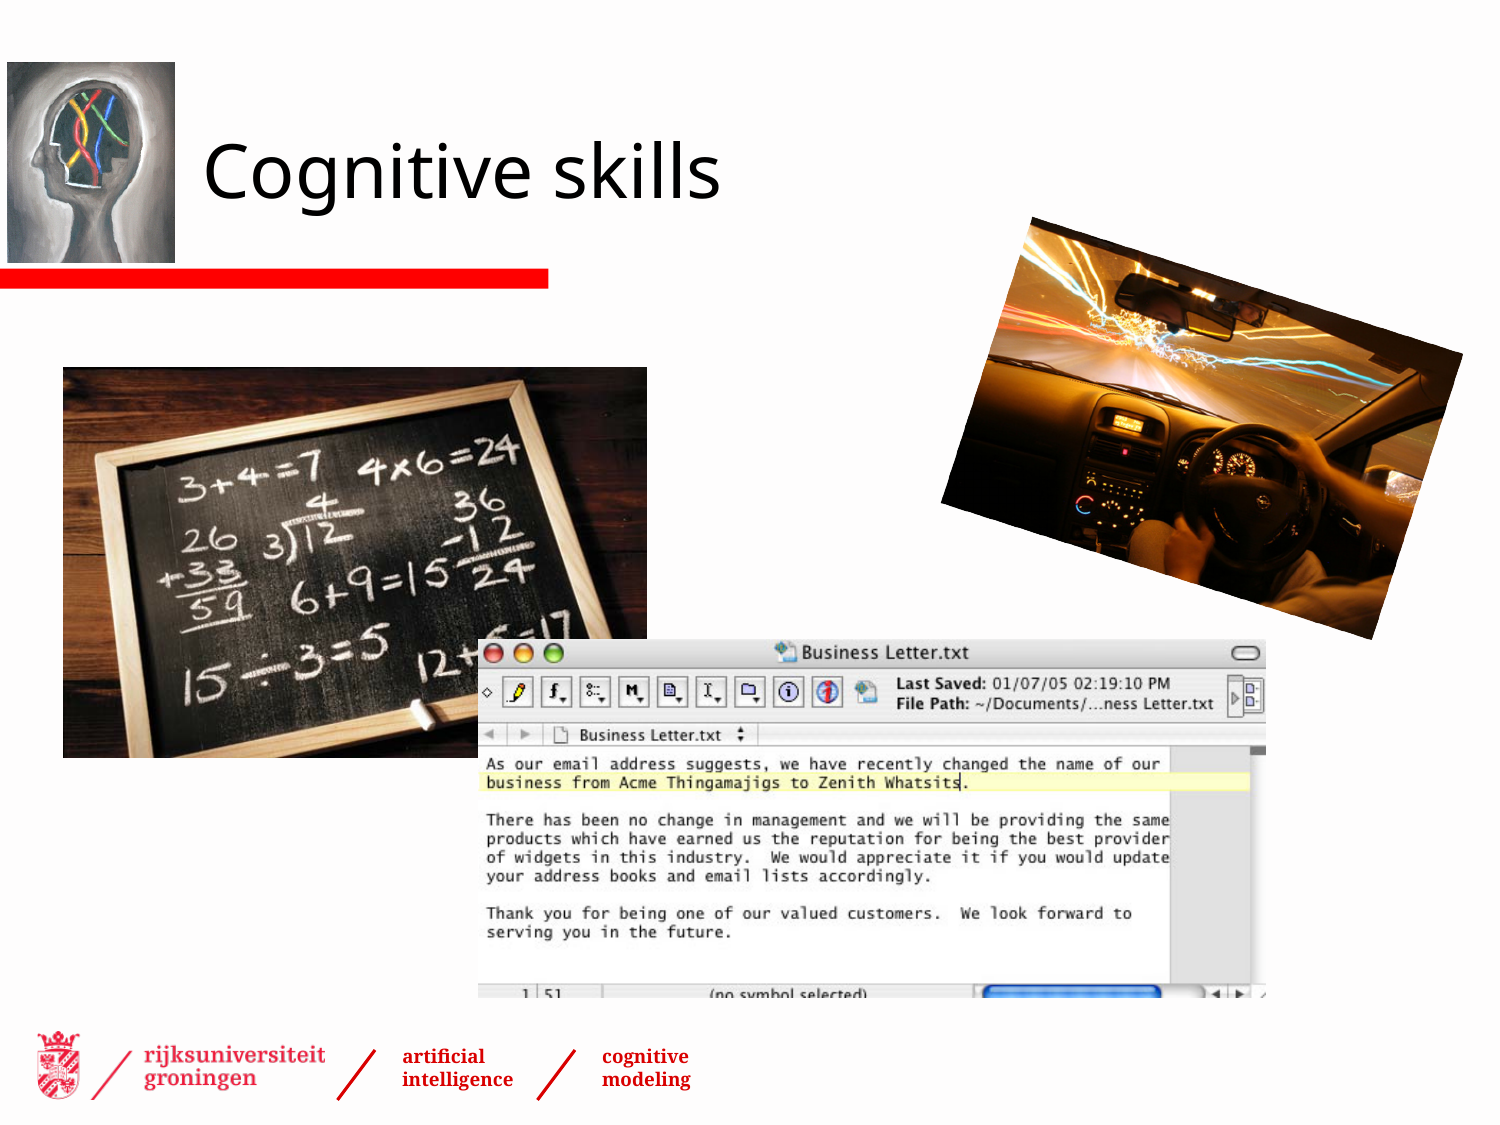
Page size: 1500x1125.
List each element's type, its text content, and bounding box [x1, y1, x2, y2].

picture [941, 217, 1463, 639]
picture [63, 367, 1266, 999]
title Cognitive skills [187, 74, 1463, 263]
picture [7, 62, 175, 263]
